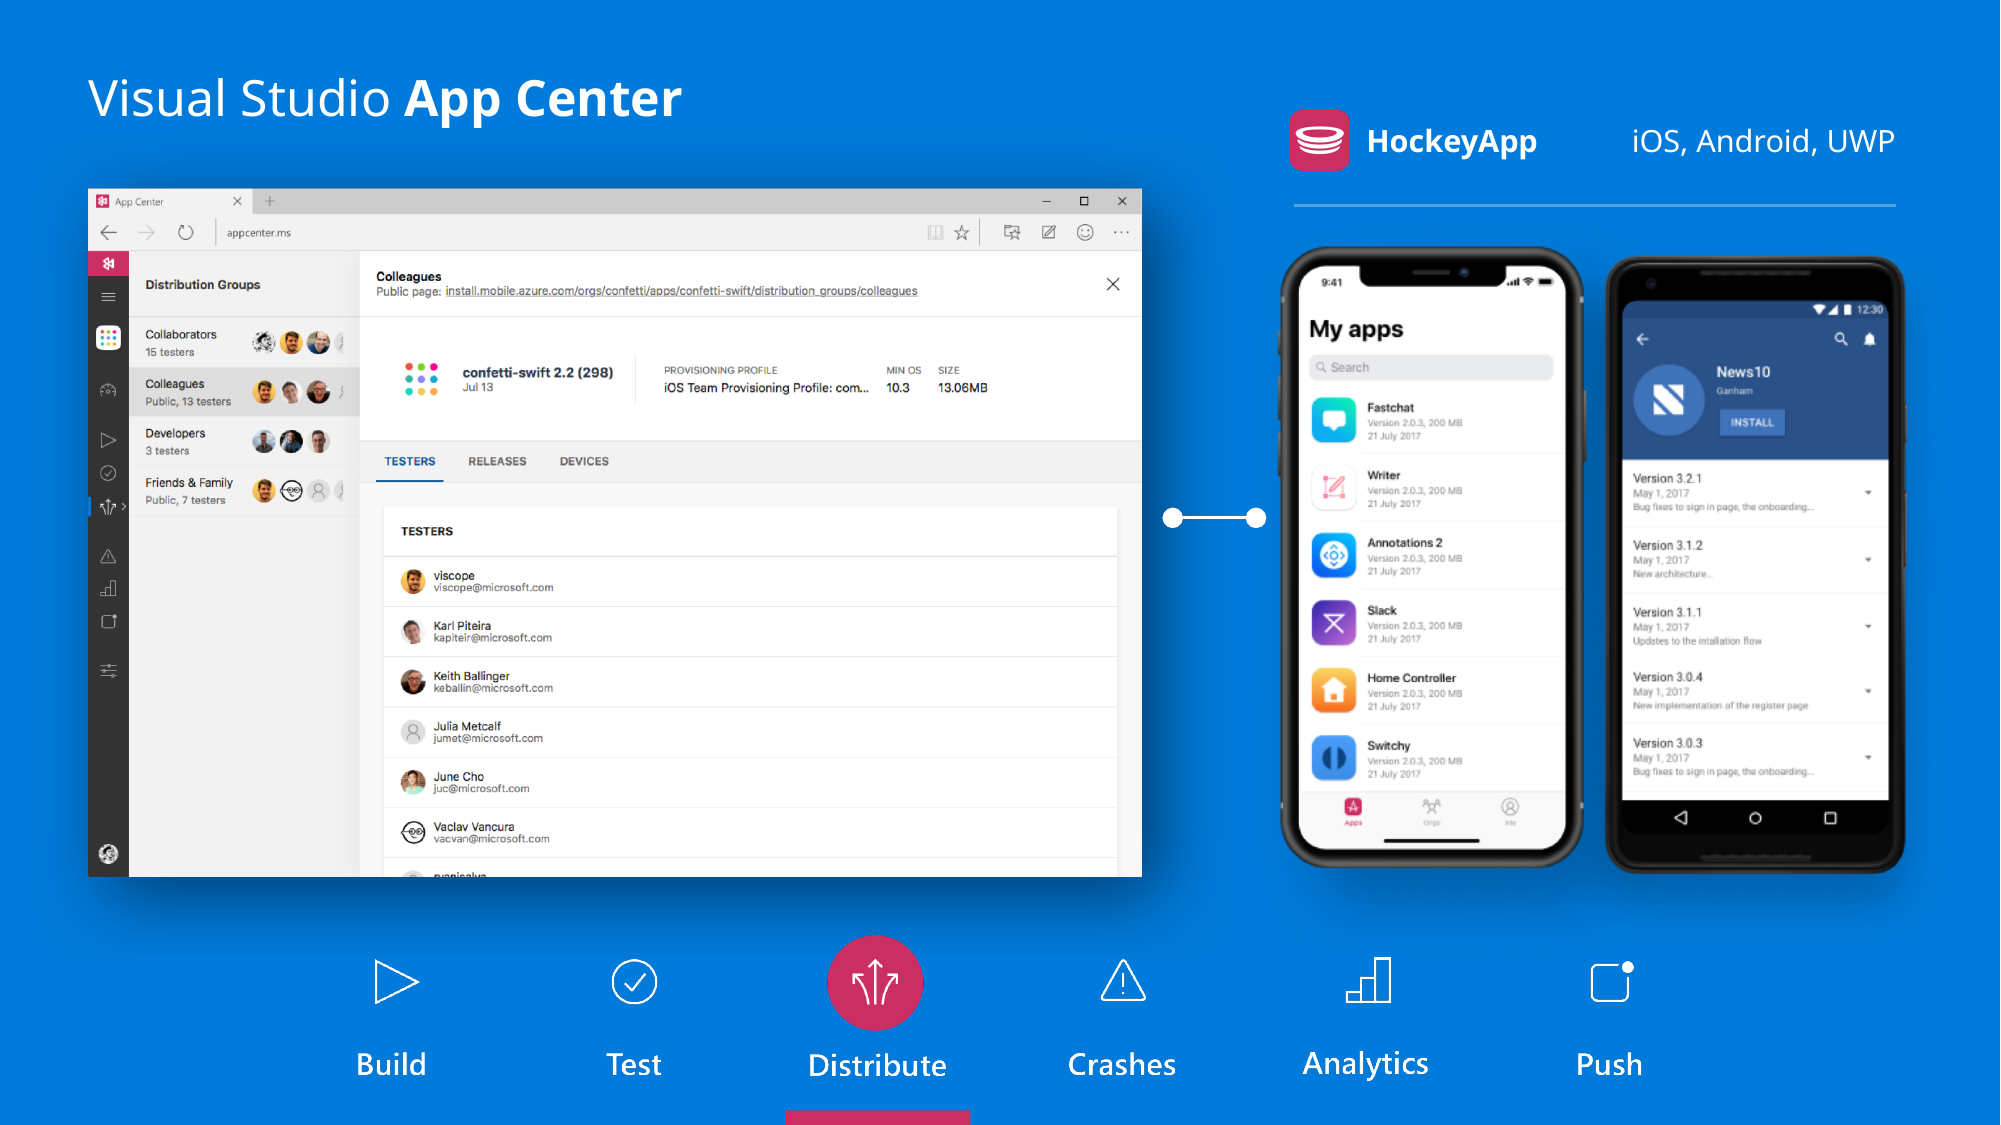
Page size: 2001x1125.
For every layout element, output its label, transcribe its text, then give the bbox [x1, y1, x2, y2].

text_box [356, 957, 806, 1082]
text_box [785, 1110, 971, 1125]
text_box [1289, 109, 1916, 171]
picture [0, 130, 1953, 1078]
text_box Visual Studio App Center [68, 59, 837, 128]
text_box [948, 957, 1642, 1082]
